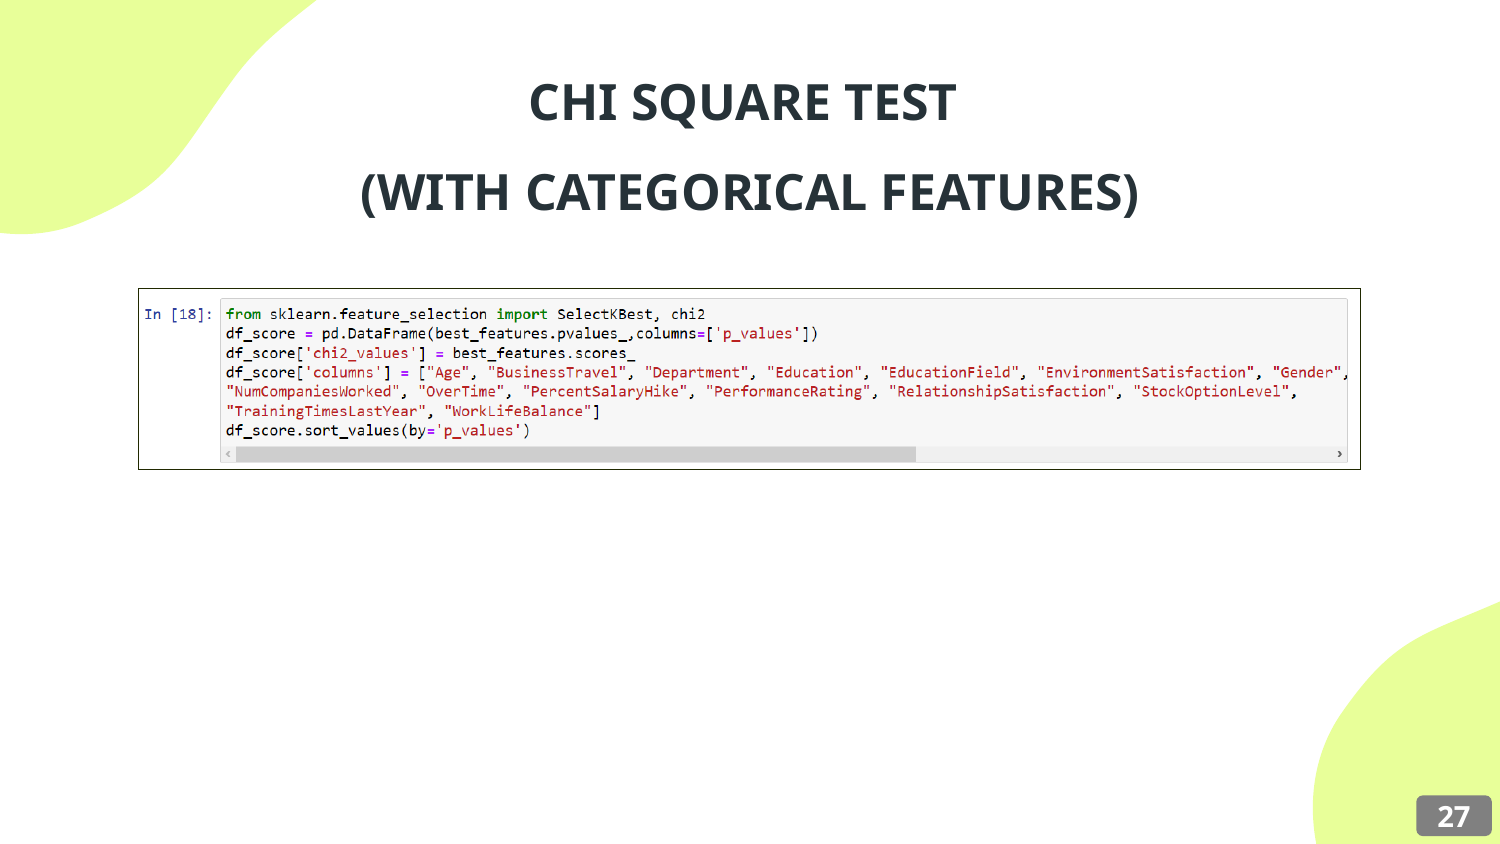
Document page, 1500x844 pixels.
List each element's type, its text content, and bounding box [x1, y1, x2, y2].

title CHI SQUARE TEST (WITH CATEGORICAL FEATURES) [181, 32, 1319, 229]
picture [138, 288, 1362, 471]
text_box 27 [1414, 793, 1495, 839]
